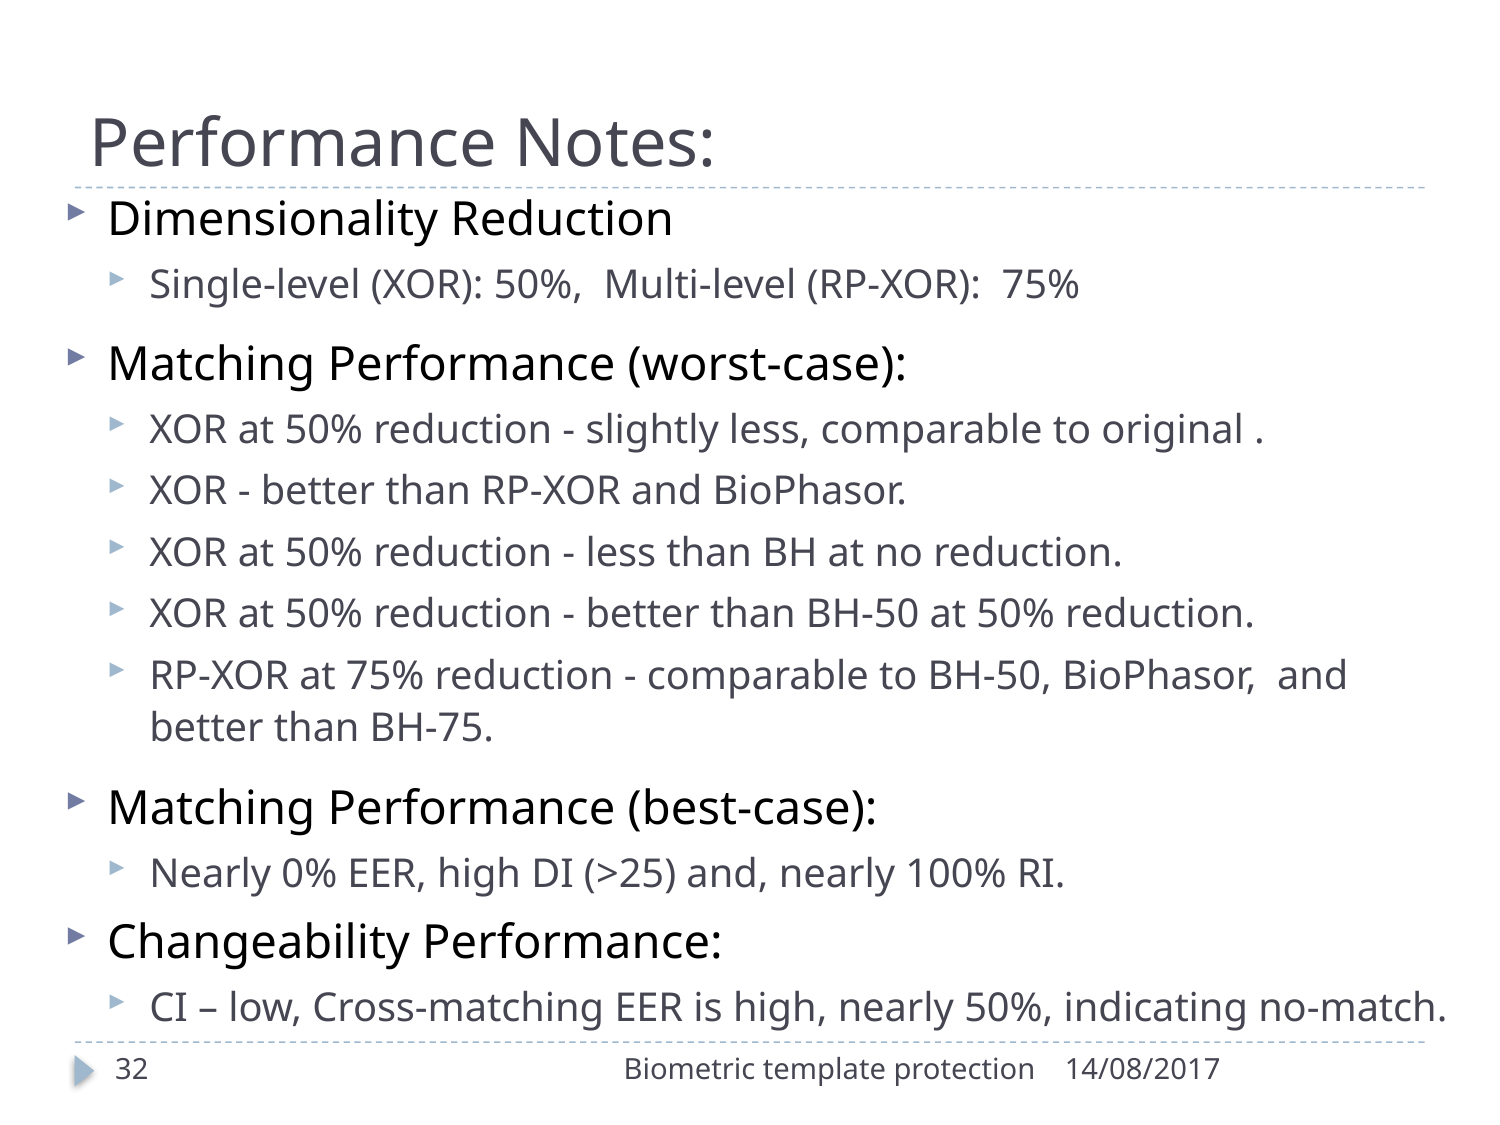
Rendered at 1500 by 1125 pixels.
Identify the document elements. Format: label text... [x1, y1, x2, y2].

footer Biometric template protection [475, 1042, 1051, 1103]
slide_number 32 [100, 1042, 426, 1103]
list Dimensionality Reduction Single-level (XOR): 50%, Multi-level (RP-XOR): 75% Matching Performance (worst-case): XOR at 50% reduction - slightly less, comparable to original . XOR - better than RP-XOR and BioPhasor. XOR at 50% reduction - less than BH at no reduction. XOR at 50% reduction - better than BH-50 at 50% reduction. RP-XOR at 75% reduction - comparable to BH-50, BioPhasor, and better than BH-75. Matching Performance (best-case): Nearly 0% EER, high DI (>25) and, nearly 100% RI. Changeability Performance: CI – low, Cross-matching EER is high, nearly 50%, indicating no-match. [50, 174, 1473, 1050]
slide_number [1051, 1042, 1426, 1103]
title Performance Notes: [75, 24, 1425, 174]
